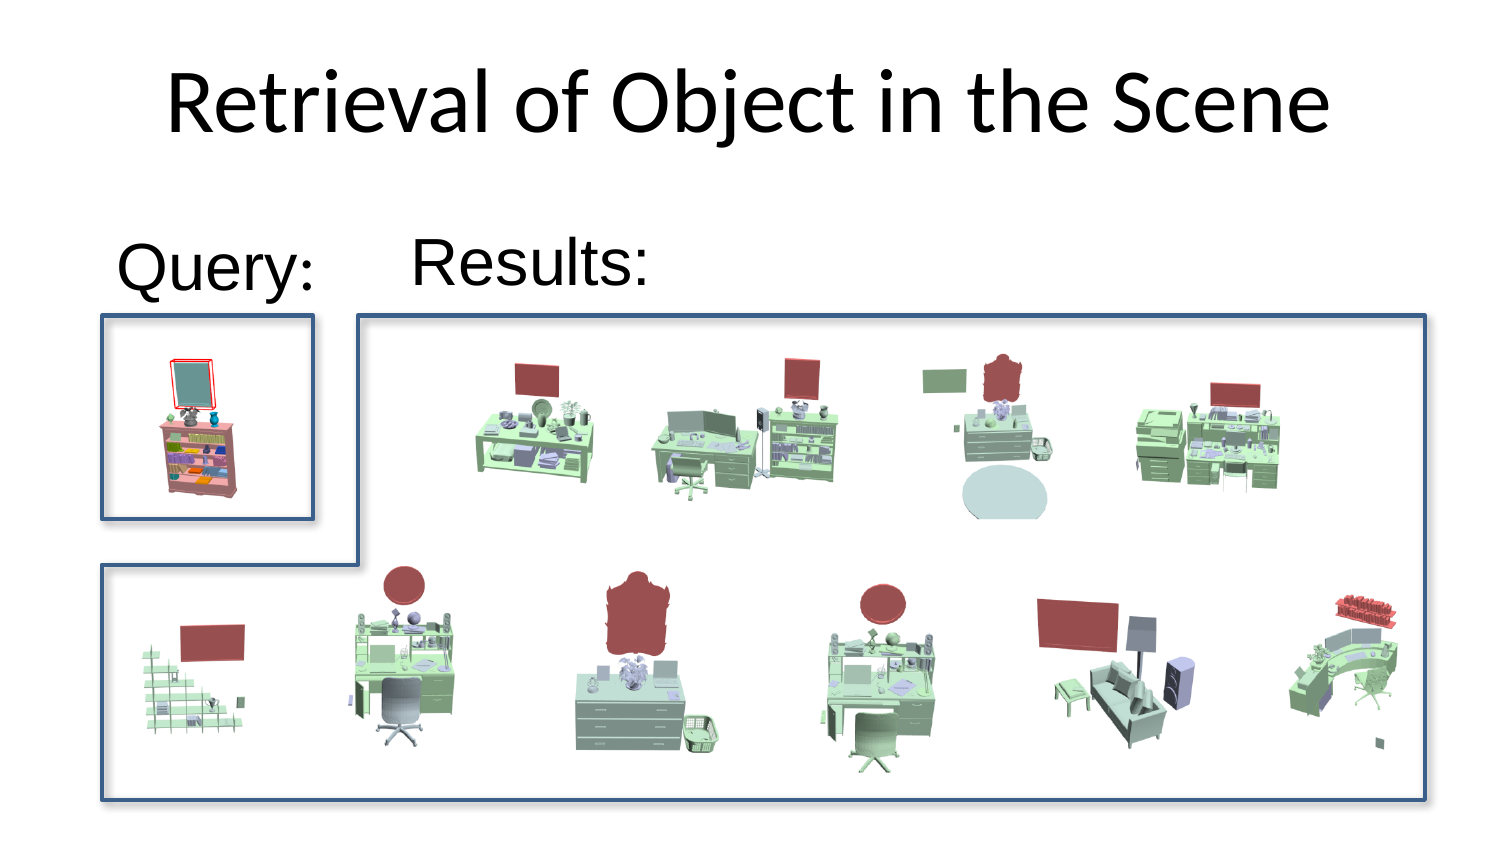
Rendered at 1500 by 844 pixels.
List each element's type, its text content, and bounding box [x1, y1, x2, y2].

text_box Retrieval of Object in the Scene [75, 33, 1425, 175]
picture [101, 315, 1426, 780]
text_box Results: [395, 211, 715, 311]
text_box [100, 786, 1427, 802]
text_box Query: [101, 215, 349, 313]
